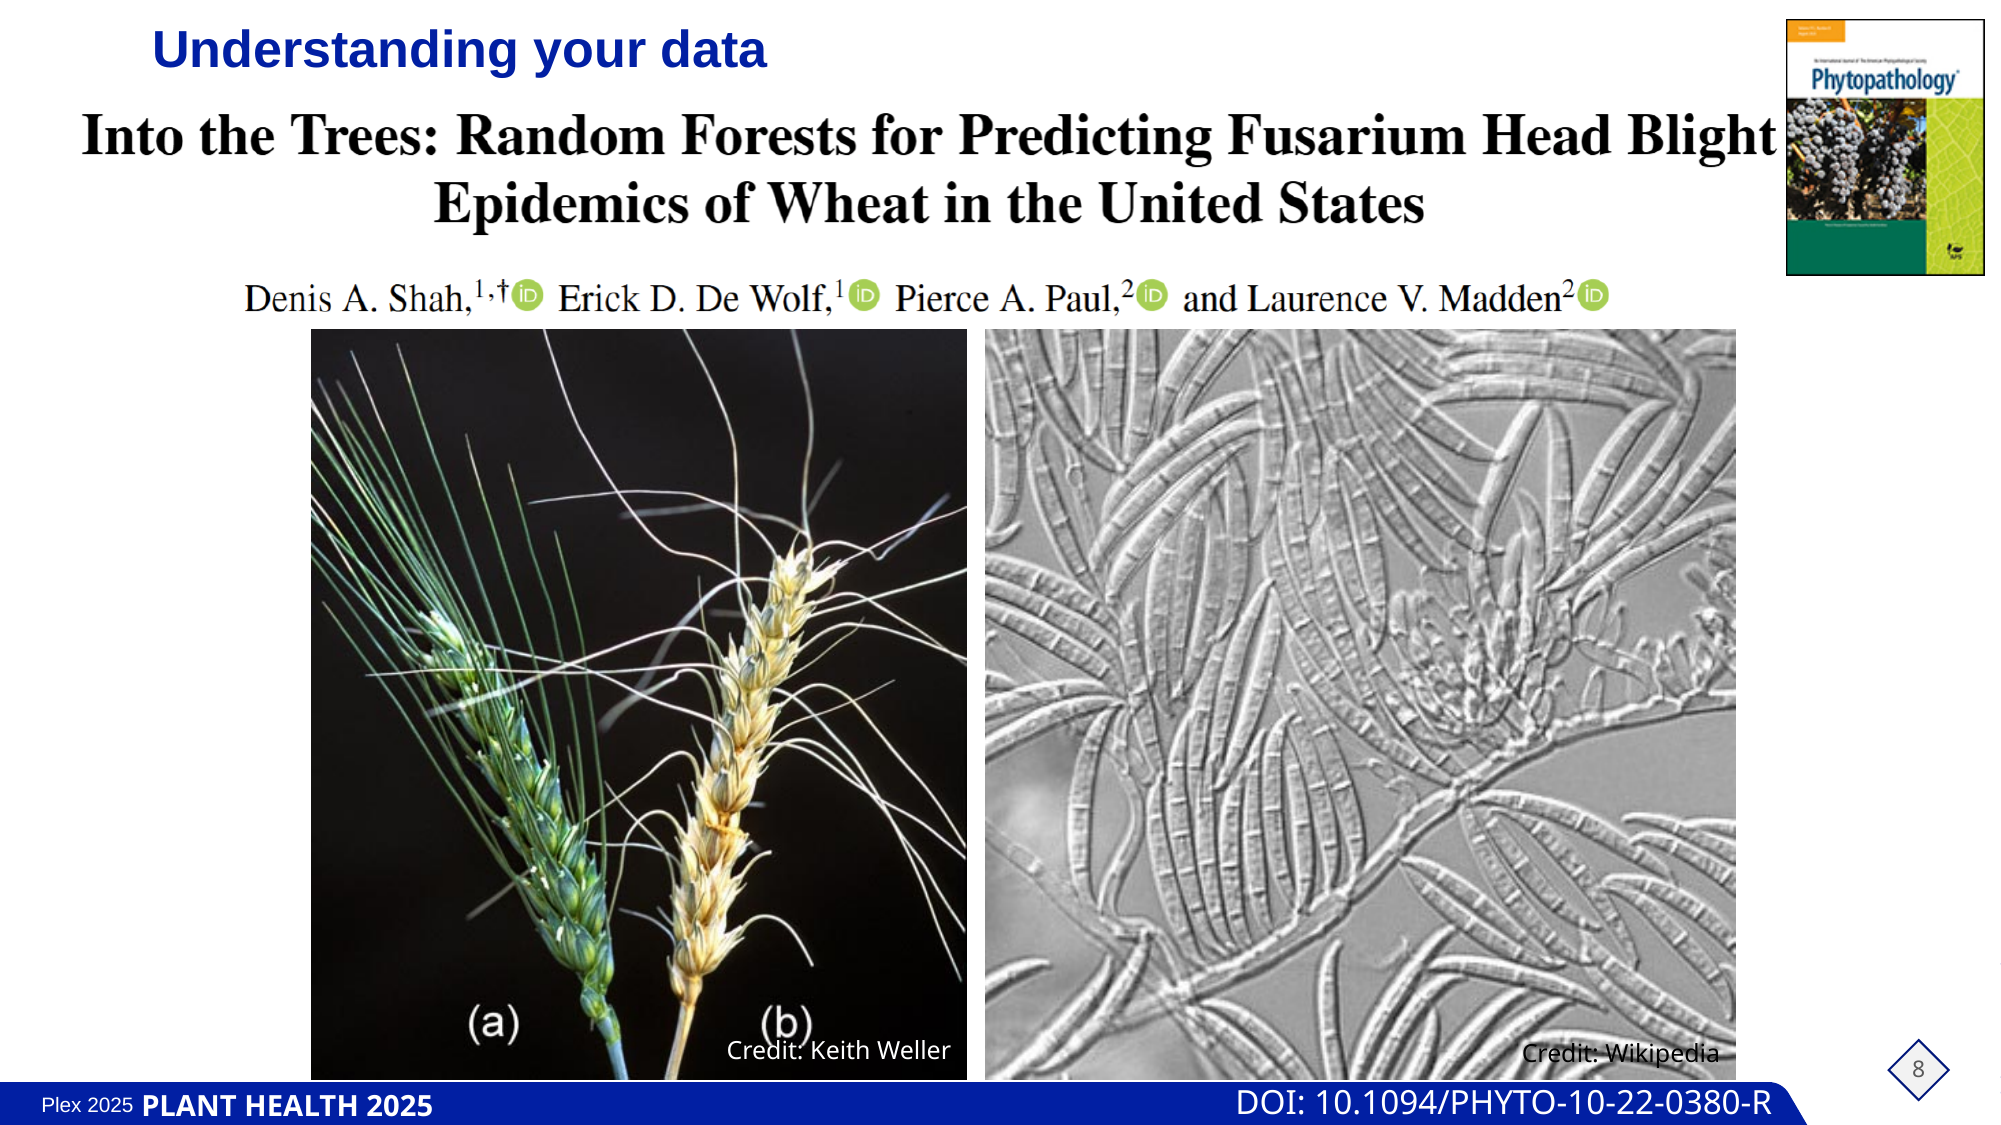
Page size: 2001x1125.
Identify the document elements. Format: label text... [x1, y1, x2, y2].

text_box [1818, 954, 2000, 1125]
picture [0, 19, 1985, 1080]
slide_number 8 [1887, 1038, 1951, 1102]
text_box DOI: 10.1094/PHYTO-10-22-0380-R [1075, 1073, 1788, 1125]
text_box PLANT HEALTH 2025 [141, 1079, 434, 1125]
slide_number Plex 2025 [41, 1083, 135, 1125]
title Understanding your data [137, 0, 1863, 84]
